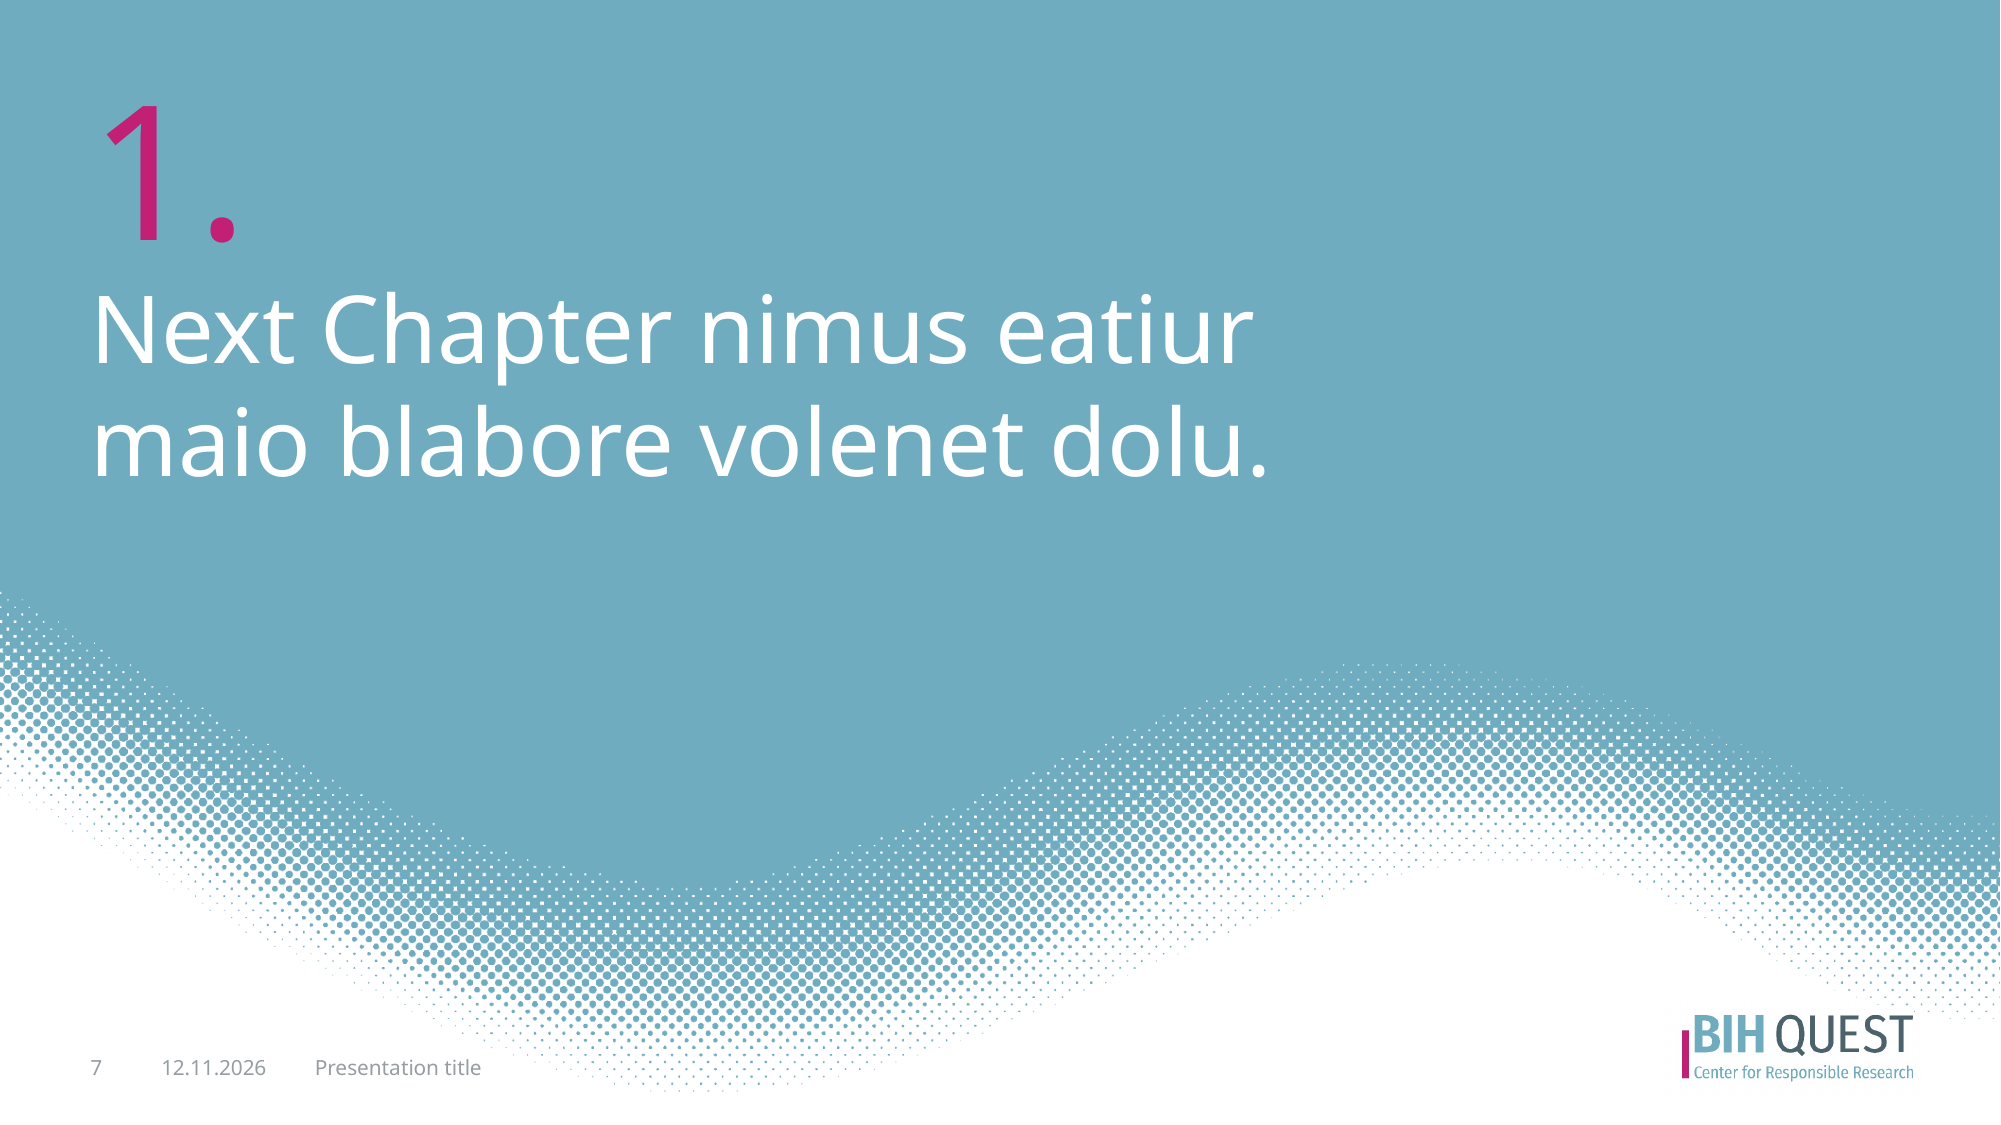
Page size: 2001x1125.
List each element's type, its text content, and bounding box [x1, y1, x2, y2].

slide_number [161, 1046, 292, 1083]
footer Presentation title [314, 1046, 1024, 1083]
list 1. [90, 18, 1910, 265]
picture [0, 0, 2000, 1125]
slide_number 7 [90, 1046, 138, 1083]
title Next Chapter nimus eatiur maio blabore volenet dolu. [90, 267, 1910, 669]
